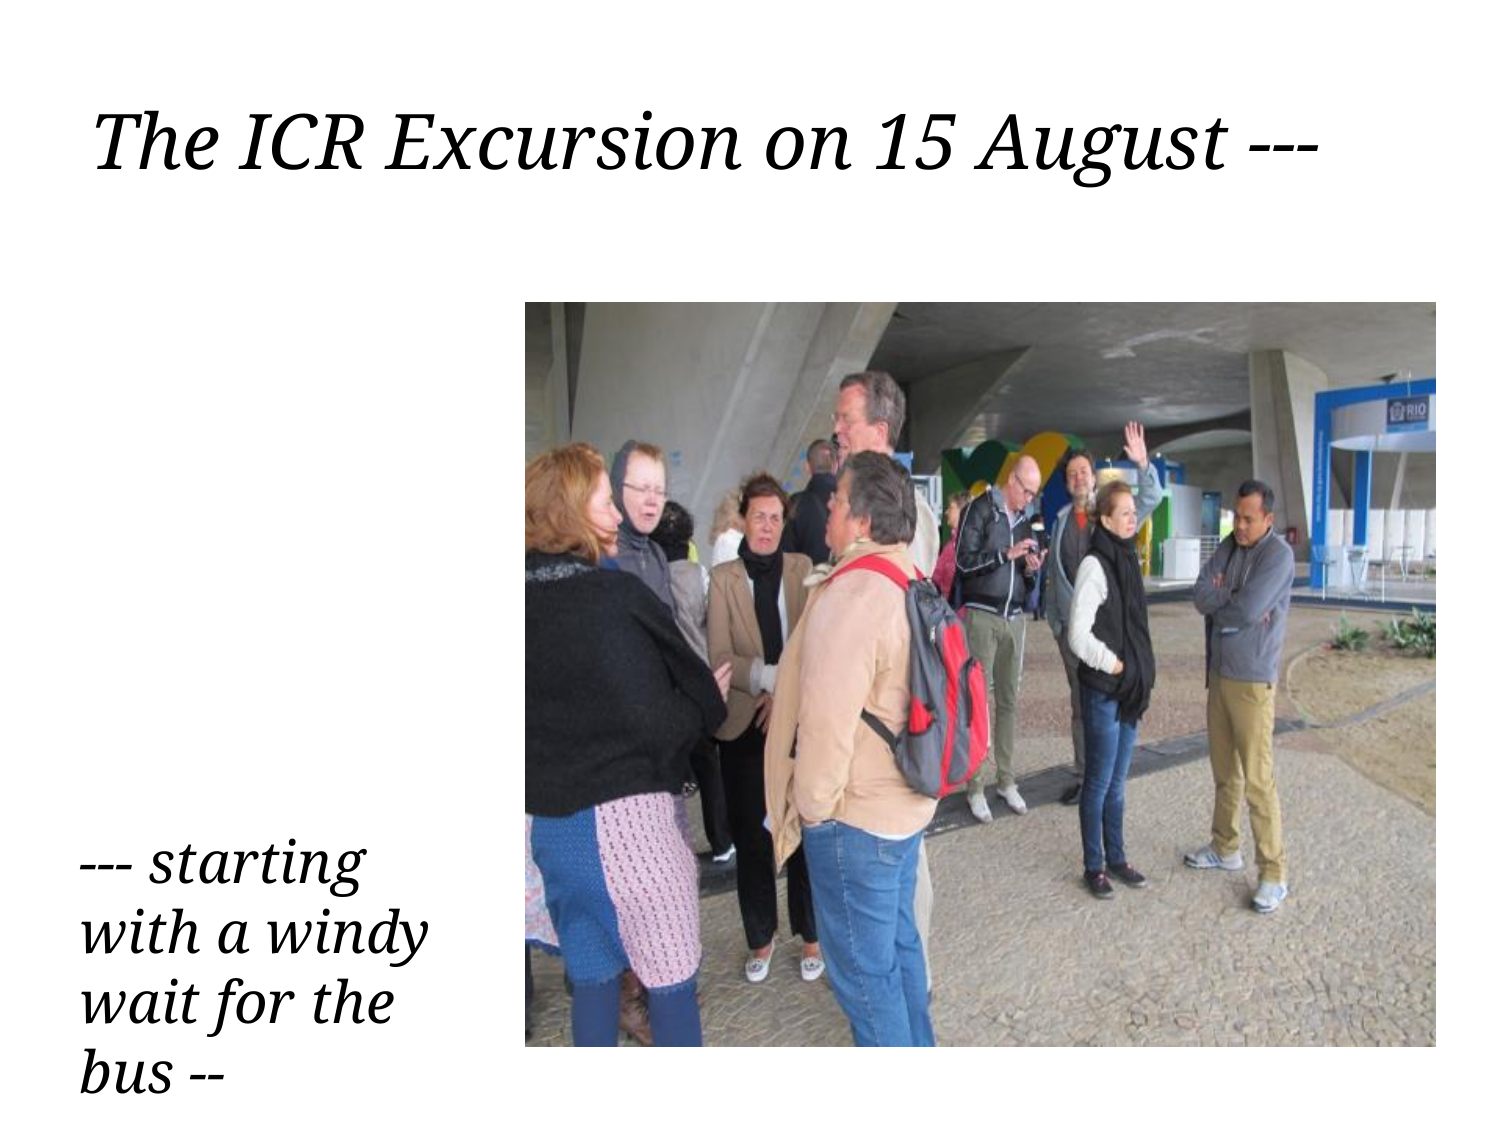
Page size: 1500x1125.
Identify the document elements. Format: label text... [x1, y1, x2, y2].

text_box --- starting with a windy wait for the bus -- [64, 468, 491, 1113]
title The ICR Excursion on 15 August --- [75, 45, 1425, 233]
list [525, 302, 1436, 1048]
